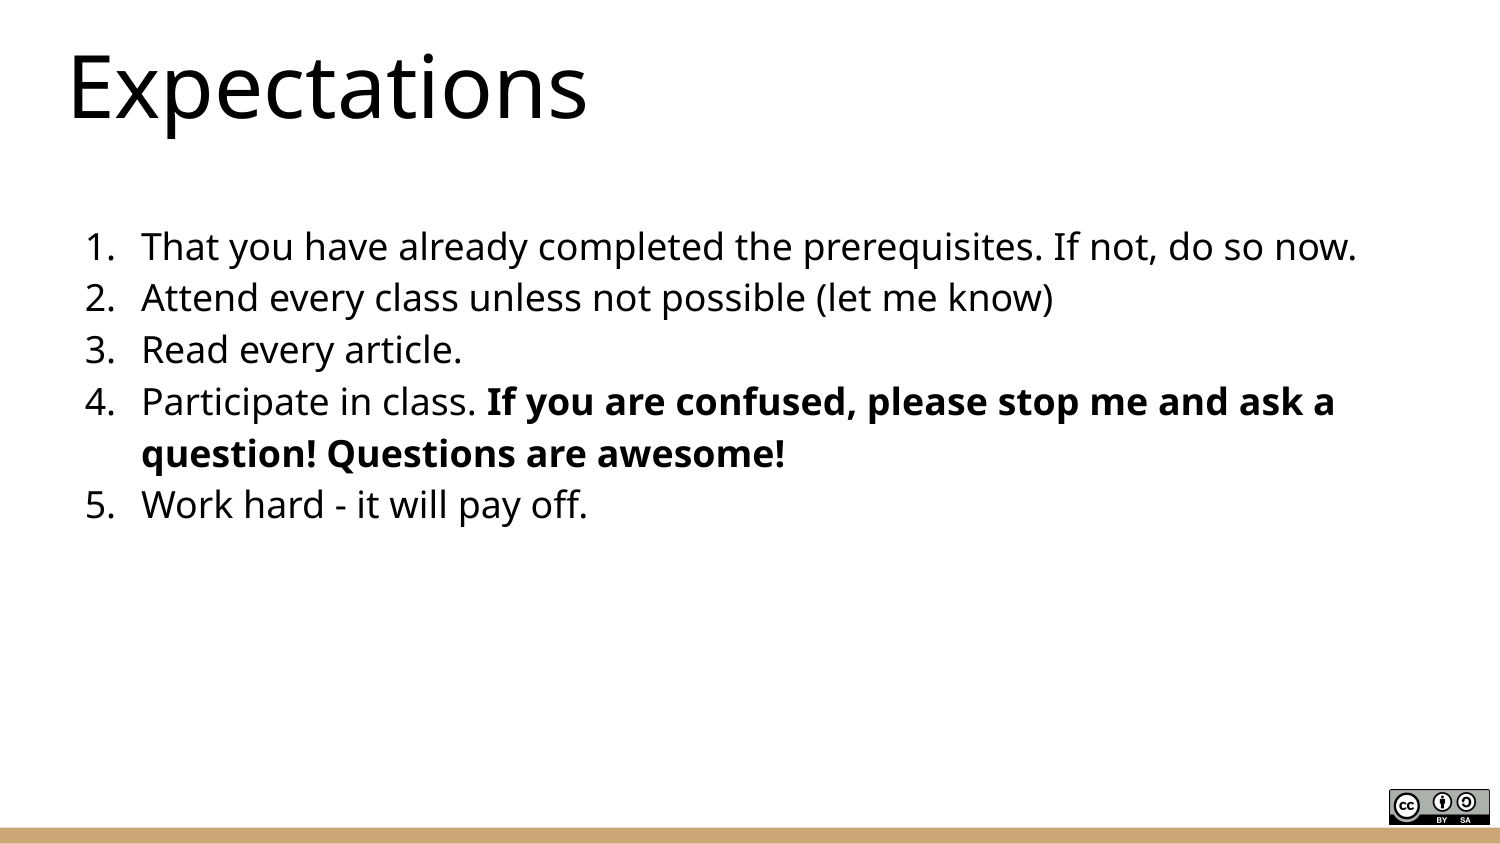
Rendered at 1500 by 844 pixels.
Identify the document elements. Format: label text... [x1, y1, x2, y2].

picture [1389, 789, 1490, 825]
title Expectations [51, 14, 1449, 151]
list That you have already completed the prerequisites. If not, do so now. Attend every class unless not possible (let me know) Read every article. Participate in class. If you are confused, please stop me and ask a question! Questions are awesome! Work hard - it will pay off. [51, 200, 1449, 752]
